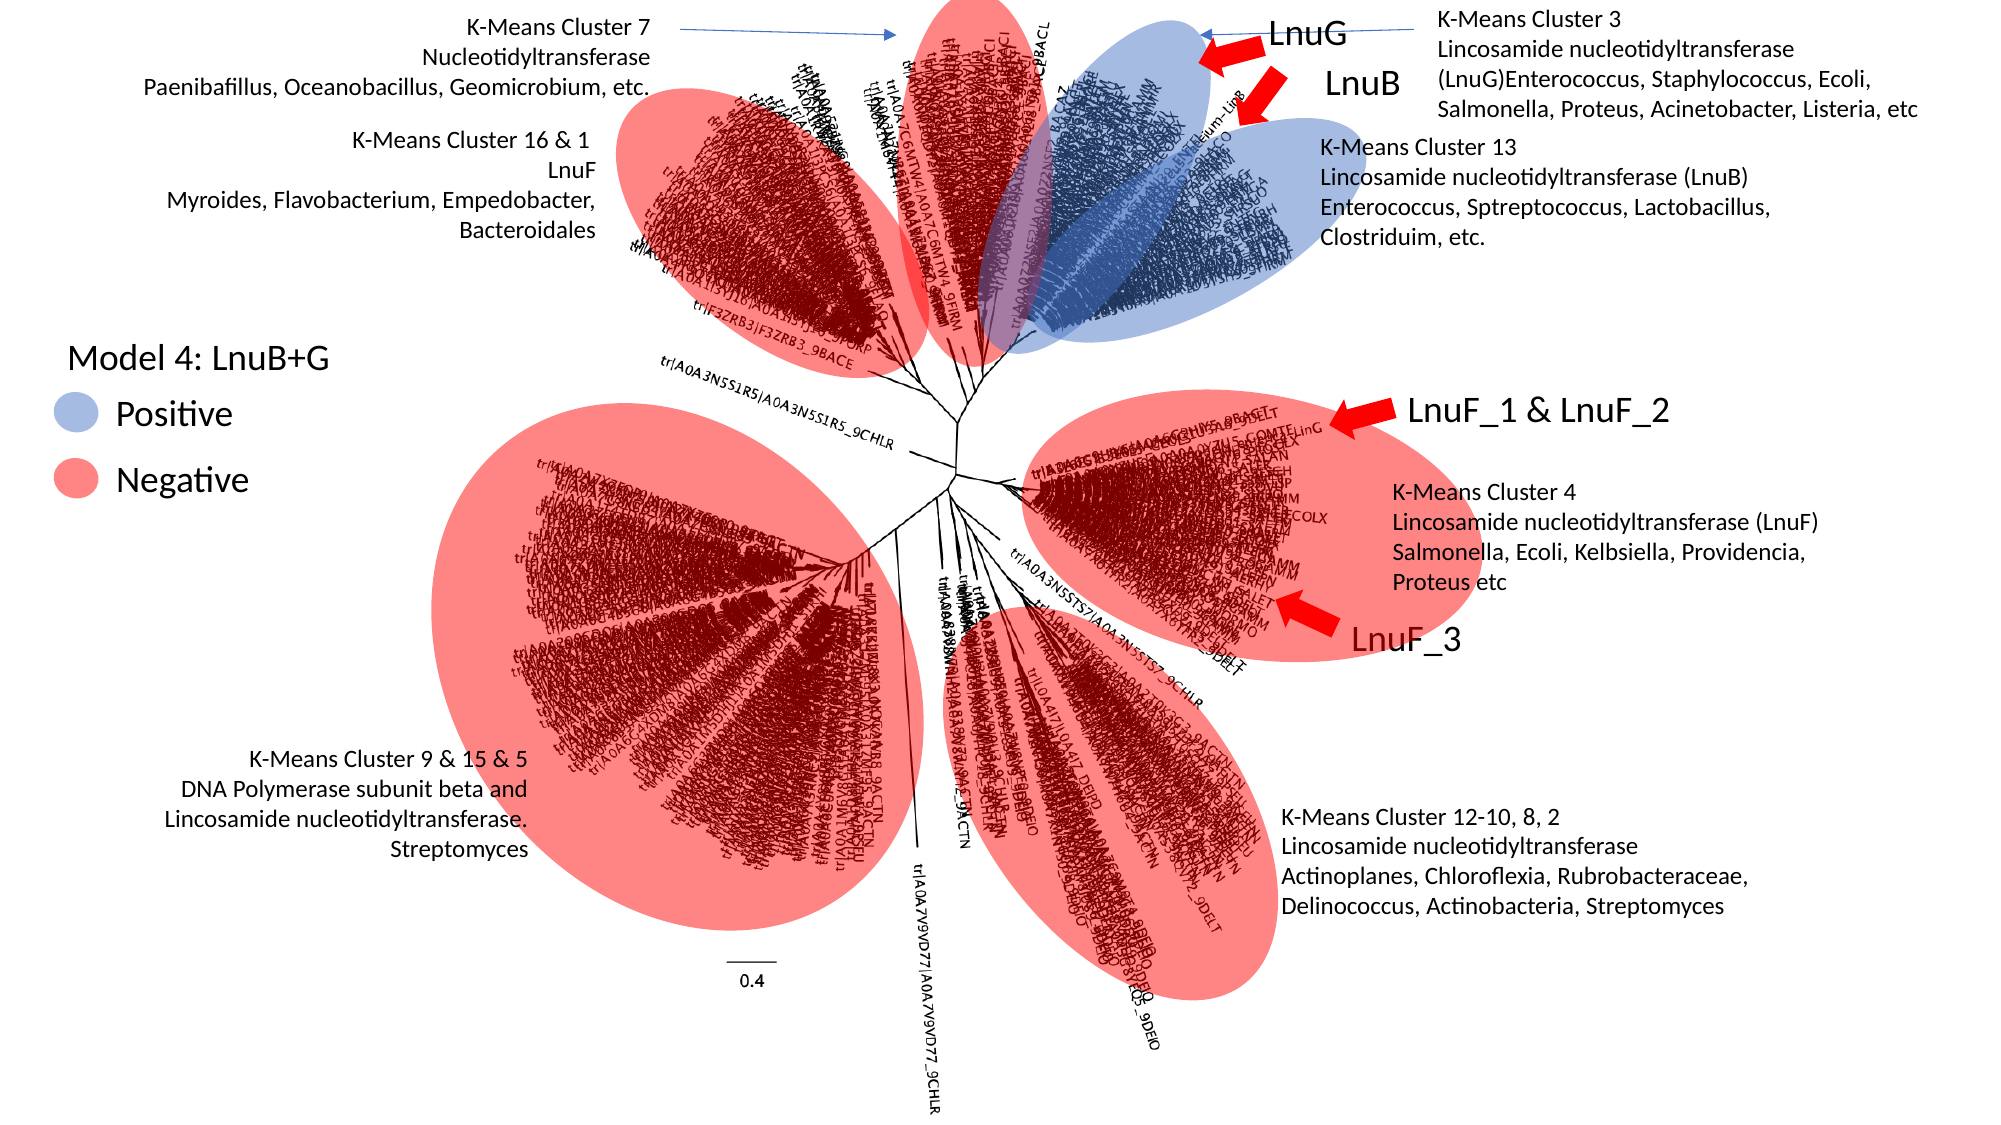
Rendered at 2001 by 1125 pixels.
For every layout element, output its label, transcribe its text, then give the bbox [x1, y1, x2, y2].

text_box [1374, 396, 1398, 425]
text_box LnuF_3 [1374, 606, 1477, 666]
text_box K-Means Cluster 4 Lincosamide nucleotidyltransferase (LnuF) Salmonella, Ecoli, Kelbsiella, Providencia, Proteus etc [1377, 467, 1901, 603]
text_box LnuB [1374, 50, 1416, 111]
text_box K-Means Cluster 9 & 15 & 5 DNA Polymerase subunit beta and Lincosamide nucleotidyltransferase. Streptomyces [0, 735, 412, 870]
text_box K-Means Cluster 12-10, 8, 2 Lincosamide nucleotidyltransferase Actinoplanes, Chloroflexia, Rubrobacteraceae, Delinococcus, Actinobacteria, Streptomyces [1374, 792, 1862, 928]
text_box K-Means Cluster 16 & 1 LnuF Myroides, Flavobacterium, Empedobacter, Bacteroidales [16, 116, 412, 251]
text_box LnuF_1 & LnuF_2 [1392, 378, 1686, 438]
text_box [680, 29, 897, 36]
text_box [1199, 29, 1414, 36]
text_box K-Means Cluster 7 Nucleotidyltransferase Paenibafillus, Oceanobacillus, Geomicrobium, etc. [70, 2, 412, 108]
text_box K-Means Cluster 13 Lincosamide nucleotidyltransferase (LnuB) Enterococcus, Sptreptococcus, Lactobacillus, Clostriduim, etc. [1374, 122, 1901, 258]
text_box K-Means Cluster 3 Lincosamide nucleotidyltransferase (LnuG)Enterococcus, Staphylococcus, Ecoli, Salmonella, Proteus, Acinetobacter, Listeria, etc [1422, 0, 1950, 130]
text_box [412, 0, 1374, 1123]
text_box [1374, 425, 1466, 655]
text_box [50, 325, 347, 509]
